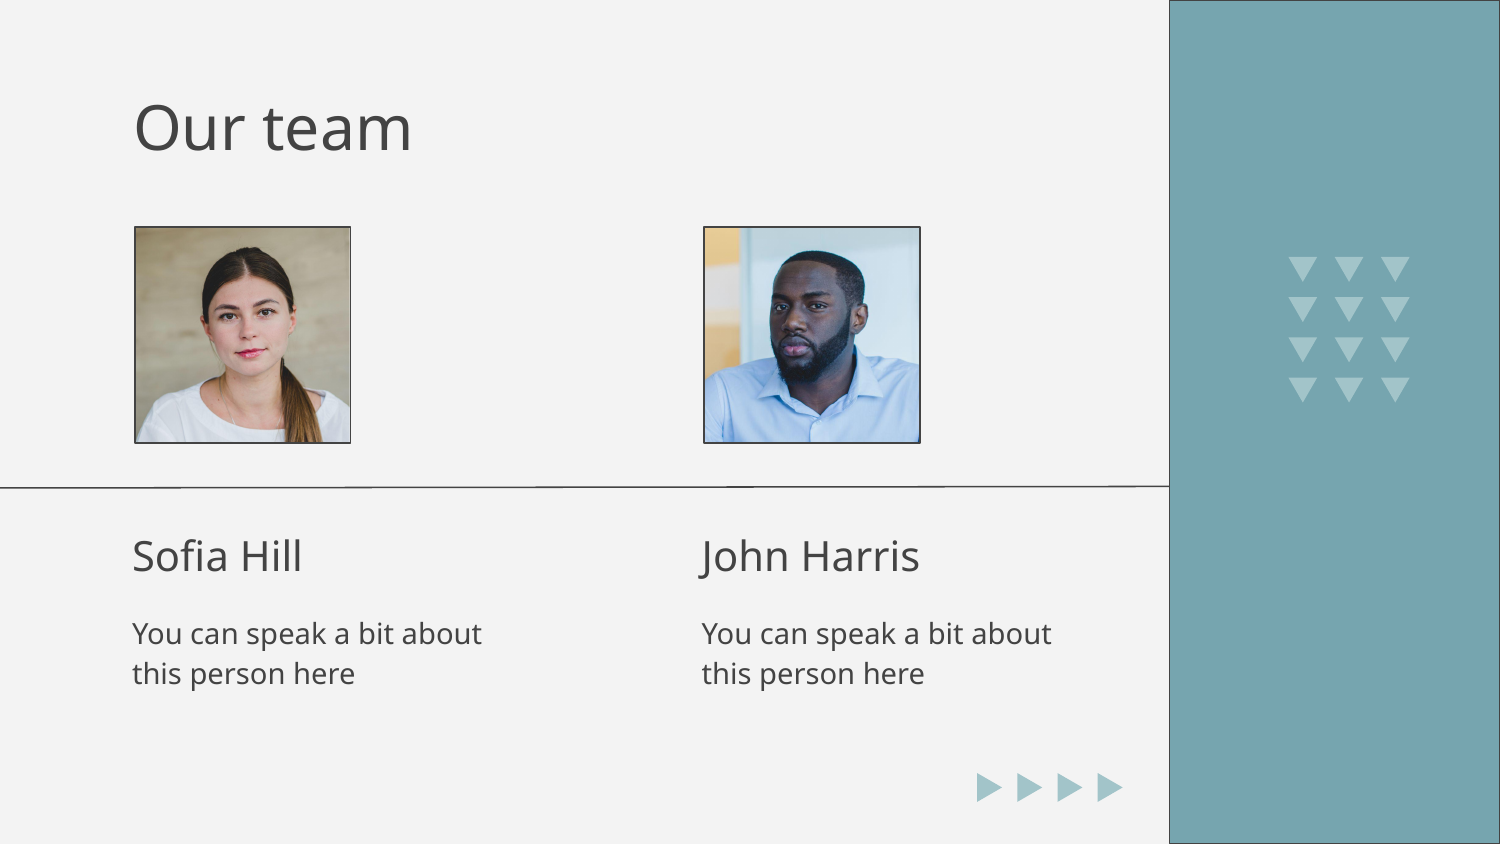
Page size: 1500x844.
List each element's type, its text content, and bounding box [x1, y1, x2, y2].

subtitle You can speak a bit about this person here [686, 594, 1098, 689]
subtitle You can speak a bit about this person here [117, 594, 529, 689]
picture [135, 227, 350, 443]
subtitle Sofia Hill [116, 510, 528, 595]
subtitle John Harris [686, 510, 1098, 594]
title Our team [118, 72, 1171, 167]
picture [704, 227, 920, 443]
